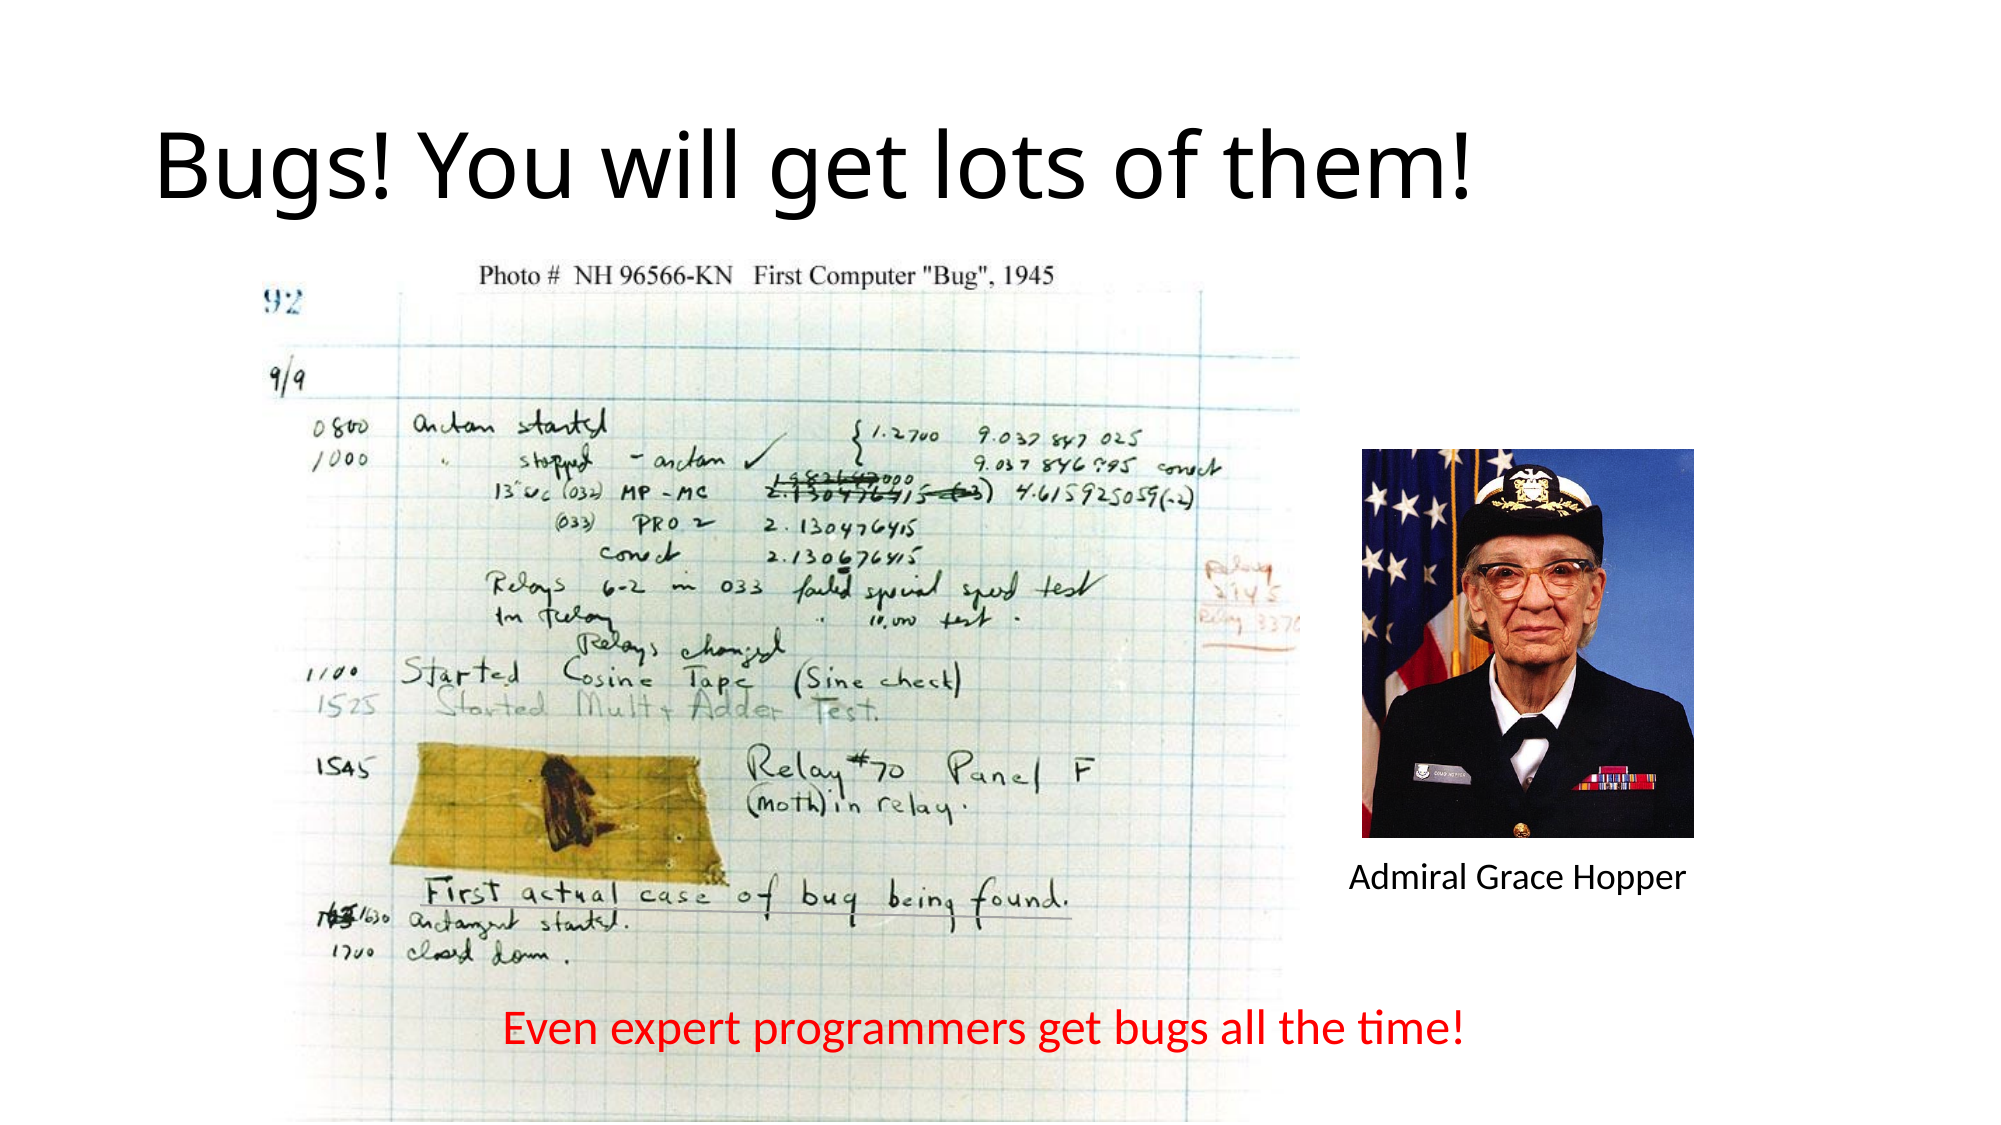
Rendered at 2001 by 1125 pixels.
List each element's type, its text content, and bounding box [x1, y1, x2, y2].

text_box Even expert programmers get bugs all the time! [1300, 987, 1600, 1063]
picture [1362, 449, 1694, 838]
text_box Admiral Grace Hopper [1333, 844, 1722, 905]
picture [262, 259, 1300, 1122]
title Bugs! You will get lots of them! [137, 59, 1863, 278]
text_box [420, 905, 1073, 919]
